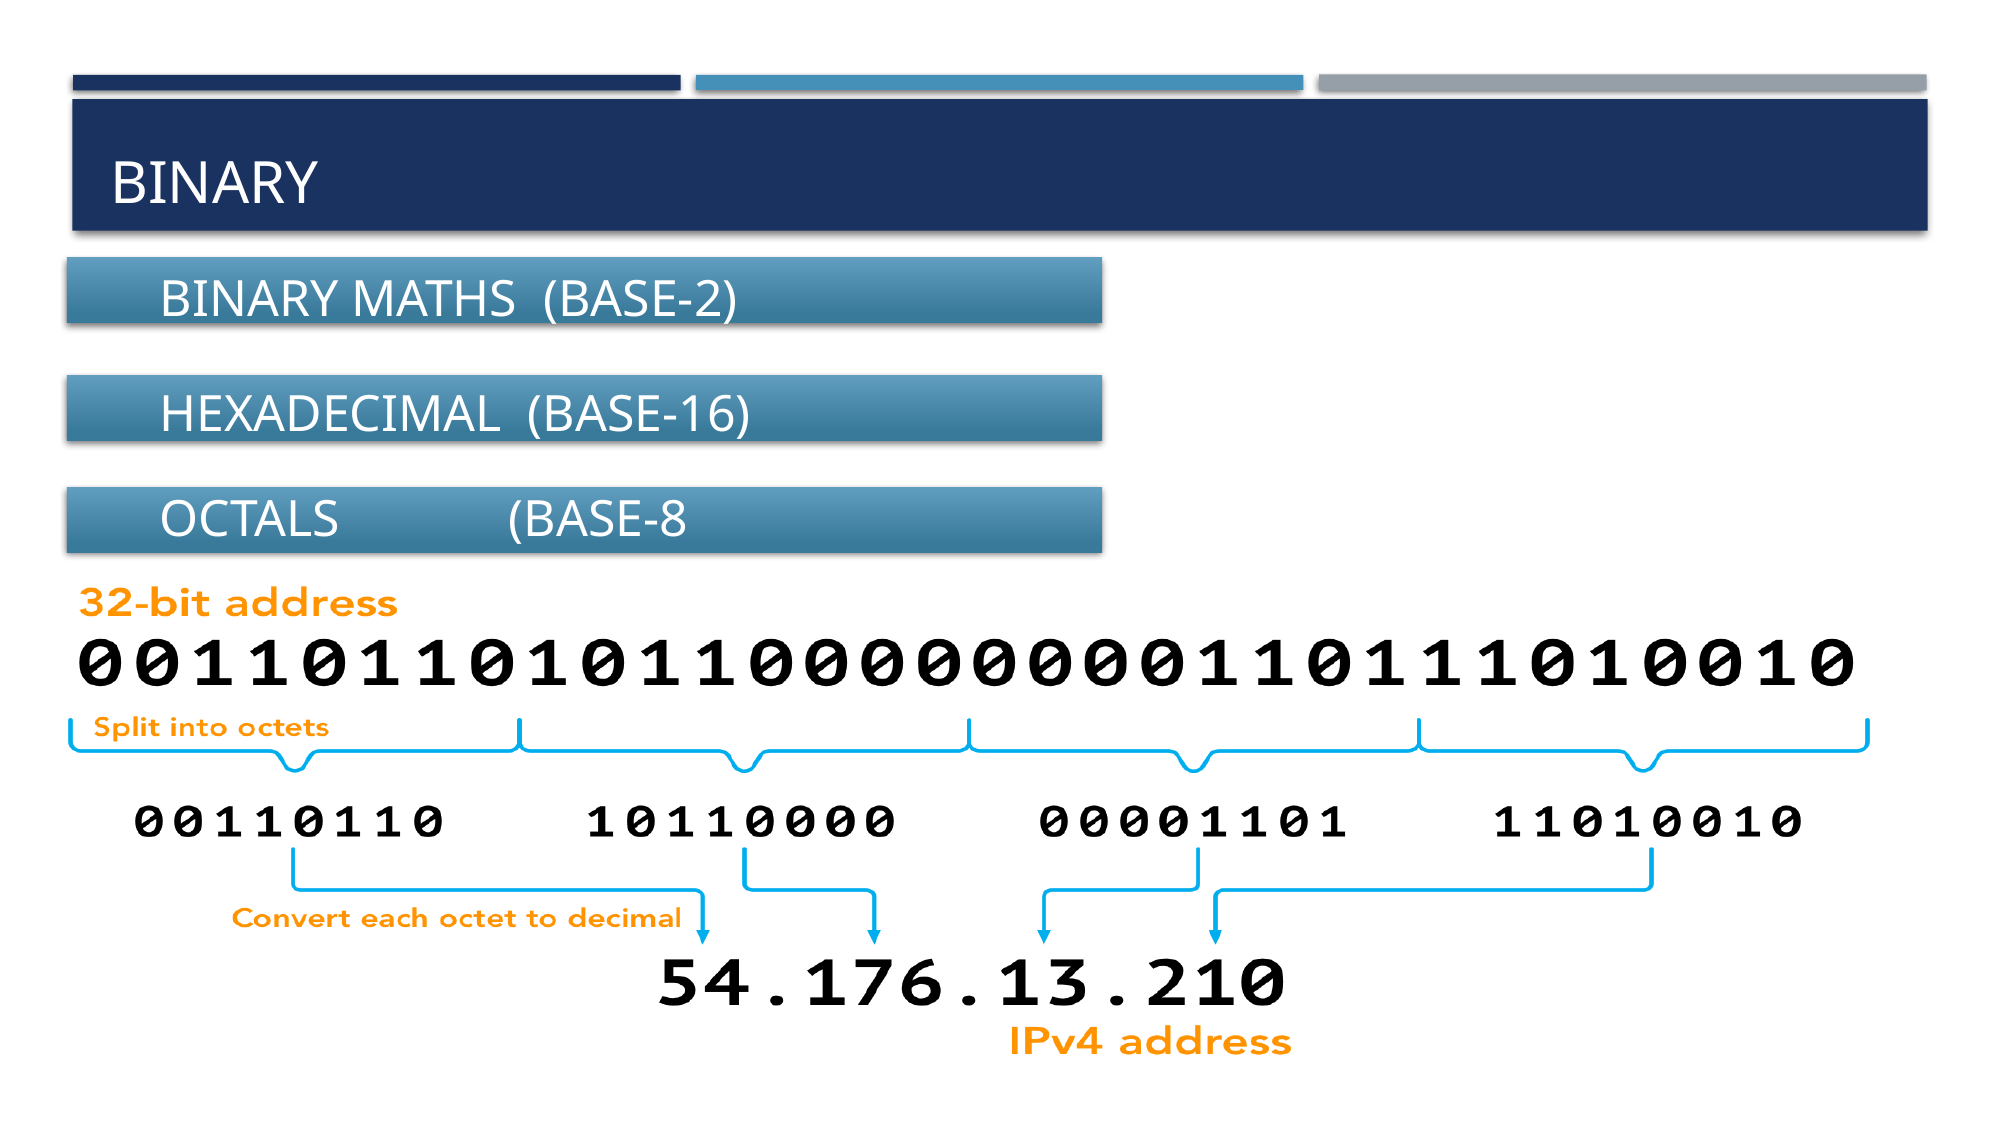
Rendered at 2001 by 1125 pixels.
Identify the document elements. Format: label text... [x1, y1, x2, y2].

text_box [66, 257, 1103, 324]
picture [66, 575, 1876, 1068]
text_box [66, 486, 1103, 553]
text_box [66, 374, 1103, 441]
title BINARY [95, 115, 1905, 223]
